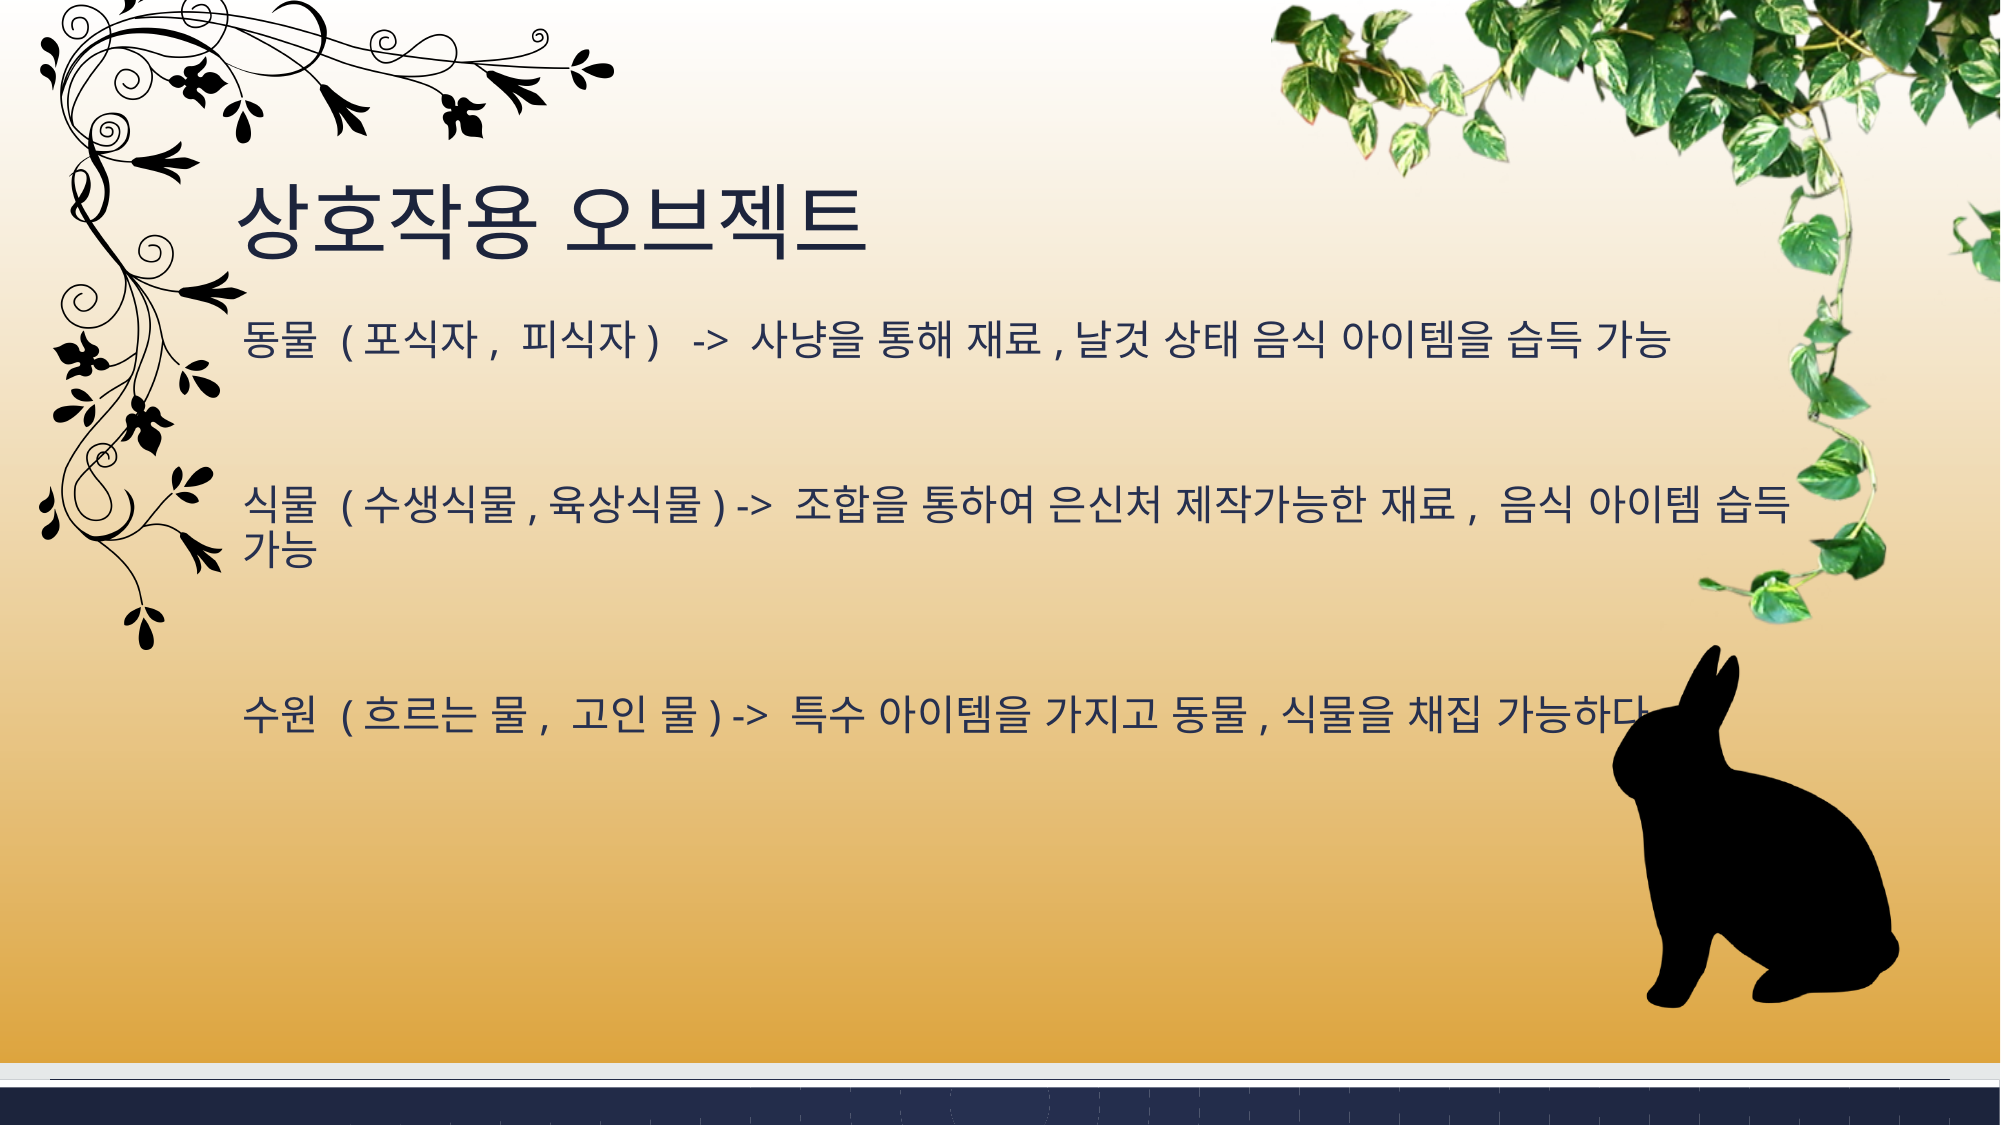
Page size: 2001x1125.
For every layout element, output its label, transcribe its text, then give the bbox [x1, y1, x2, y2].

title 상호작용 오브젝트 [219, 76, 1780, 279]
list 동물 (포식자, 피식자) -> 사냥을 통해 재료,날것 상태 음식 아이템을 습득 가능 식물 (수생식물,육상식물) -> 조합을 통하여 은신처 제작가능한 재료, 음식 아이템 습득 가능 수원 (흐르는 물, 고인 물) -> 특수 아이템을 가지고 동물,식물을 채집 가능하다. [219, 311, 1863, 990]
picture [1531, 597, 1972, 1071]
